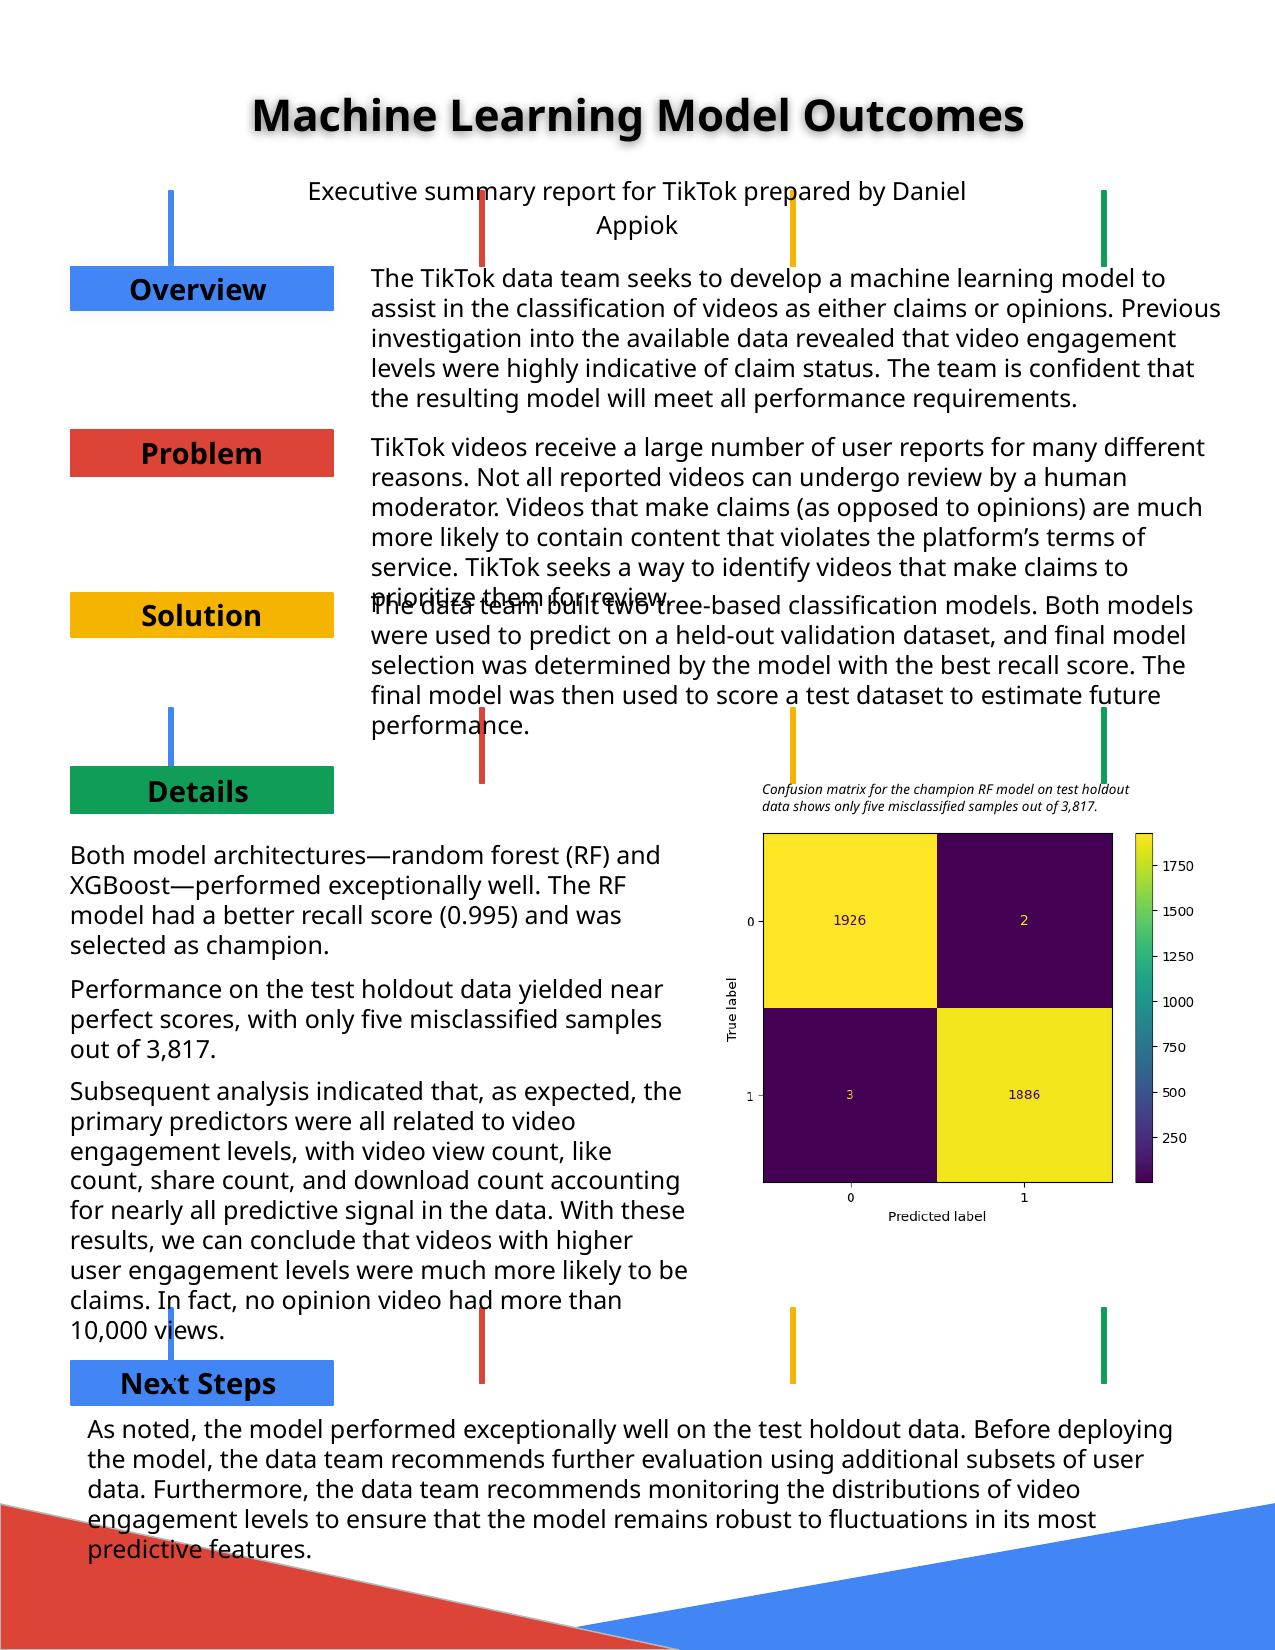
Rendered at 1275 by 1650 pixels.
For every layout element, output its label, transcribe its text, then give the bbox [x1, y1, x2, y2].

text_box Both model architectures—random forest (RF) and XGBoost—performed exceptionally well. The RF model had a better recall score (0.995) and was selected as champion. [54, 824, 689, 958]
text_box Machine Learning Model Outcomes [26, 72, 1250, 155]
text_box As noted, the model performed exceptionally well on the test holdout data. Before deploying the model, the data team recommends further evaluation using additional subsets of user data. Furthermore, the data team recommends monitoring the distributions of video engagement levels to ensure that the model remains robust to fluctuations in its most predictive features. [72, 1398, 1221, 1579]
text_box The data team built two tree-based classification models. Both models were used to predict on a held-out validation dataset, and final model selection was determined by the model with the best recall score. The final model was then used to score a test dataset to estimate future performance. [355, 574, 1250, 755]
text_box Subsequent analysis indicated that, as expected, the primary predictors were all related to video engagement levels, with video view count, like count, share count, and download count accounting for nearly all predictive signal in the data. With these results, we can conclude that videos with higher user engagement levels were much more likely to be claims. In fact, no opinion video had more than 10,000 views. [54, 1060, 707, 1360]
text_box TikTok videos receive a large number of user reports for many different reasons. Not all reported videos can undergo review by a human moderator. Videos that make claims (as opposed to opinions) are much more likely to contain content that violates the platform’s terms of service. TikTok seeks a way to identify videos that make claims to prioritize them for review. [355, 416, 1250, 574]
text_box The TikTok data team seeks to develop a machine learning model to assist in the classification of videos as either claims or opinions. Previous investigation into the available data revealed that video engagement levels were highly indicative of claim status. The team is confident that the resulting model will meet all performance requirements. [355, 247, 1250, 416]
picture [716, 824, 1203, 1233]
text_box Performance on the test holdout data yielded near perfect scores, with only five misclassified samples out of 3,817. [54, 958, 689, 1060]
text_box Executive summary report for TikTok prepared by Daniel Appiok [289, 155, 986, 255]
text_box Confusion matrix for the champion RF model on test holdout data shows only five misclassified samples out of 3,817. [746, 764, 1158, 823]
